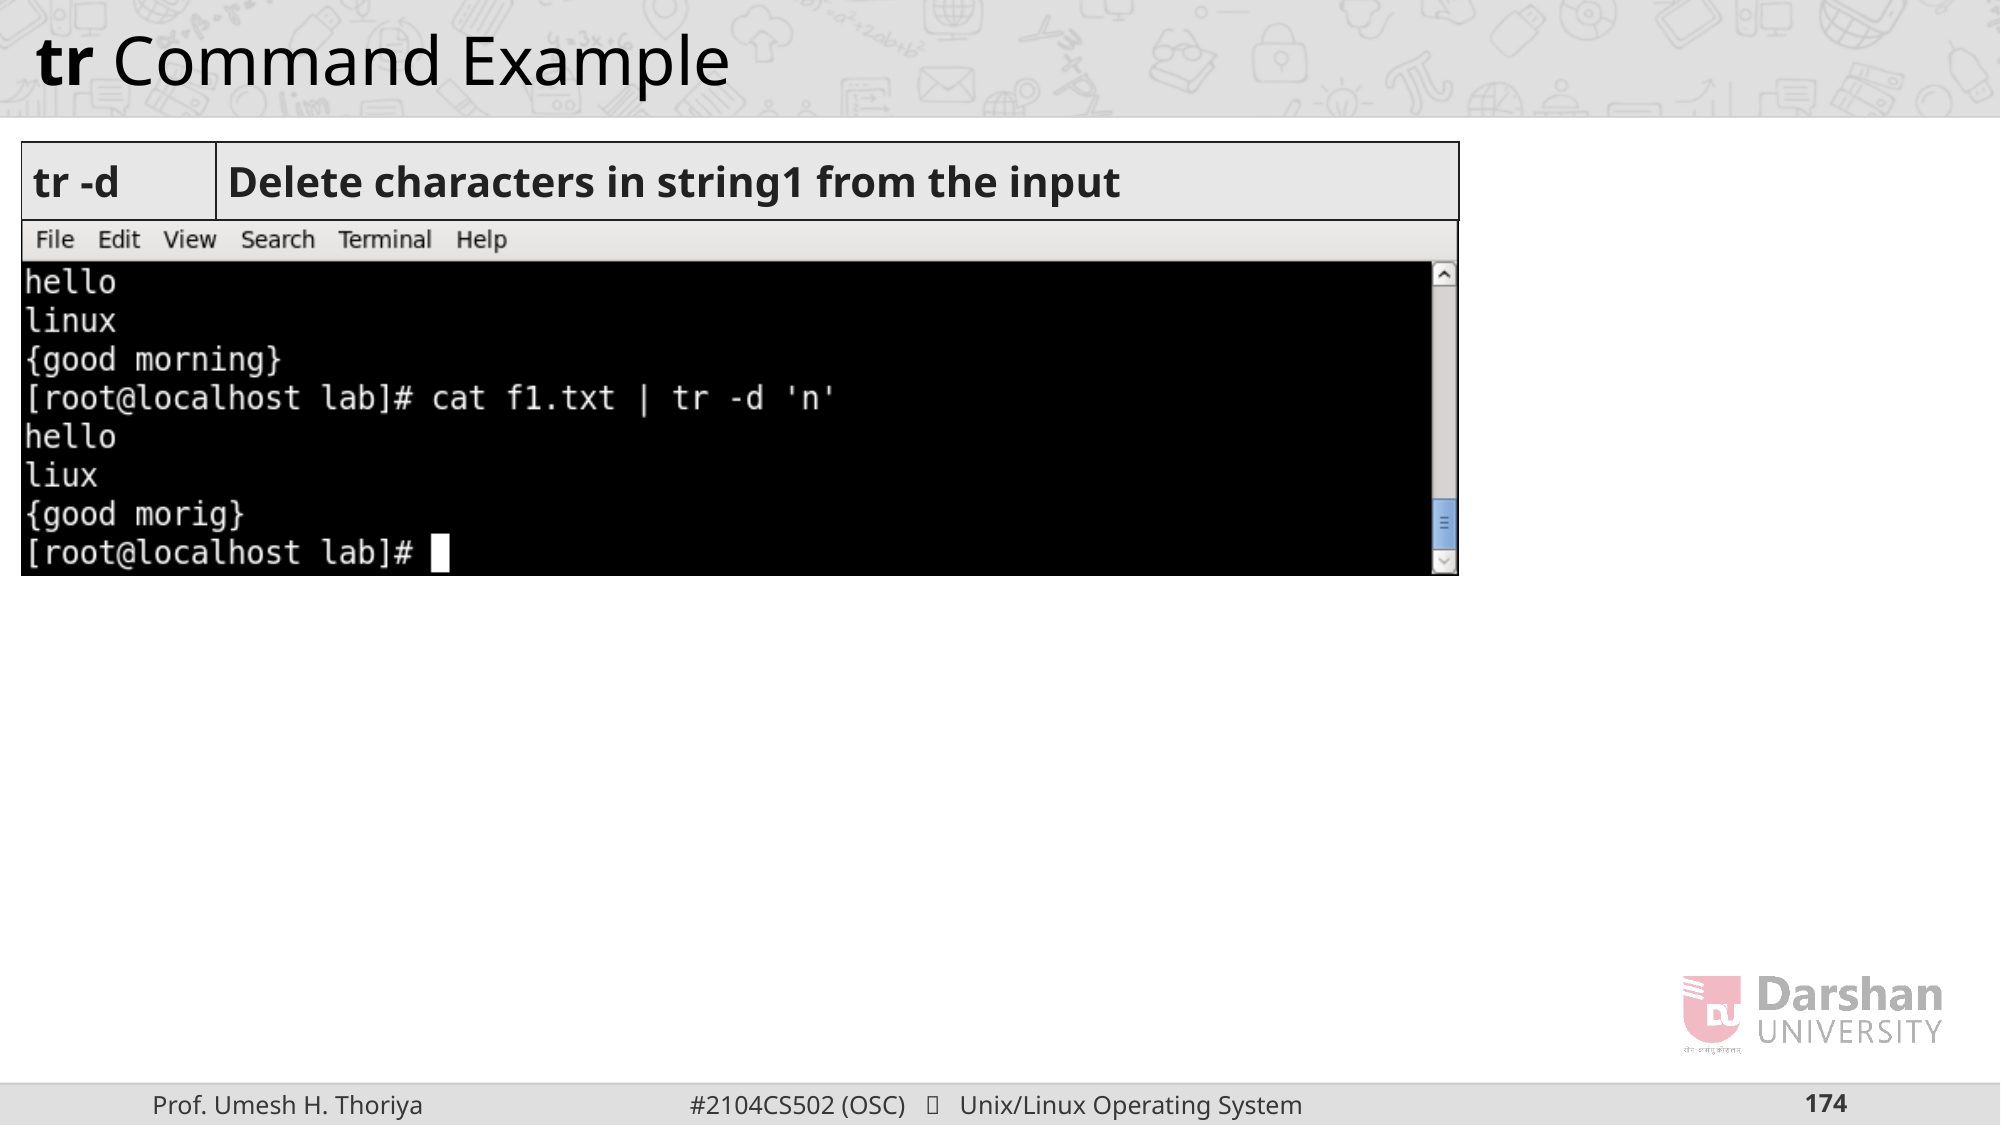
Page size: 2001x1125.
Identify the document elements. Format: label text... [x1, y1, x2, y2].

table_header tr -d [22, 143, 215, 218]
table_cell Ignores case [1662, 951, 1963, 1079]
table_header Delete characters in string1 from the input [217, 143, 1458, 218]
picture [21, 218, 1459, 576]
title tr Command Example [0, 0, 2000, 117]
